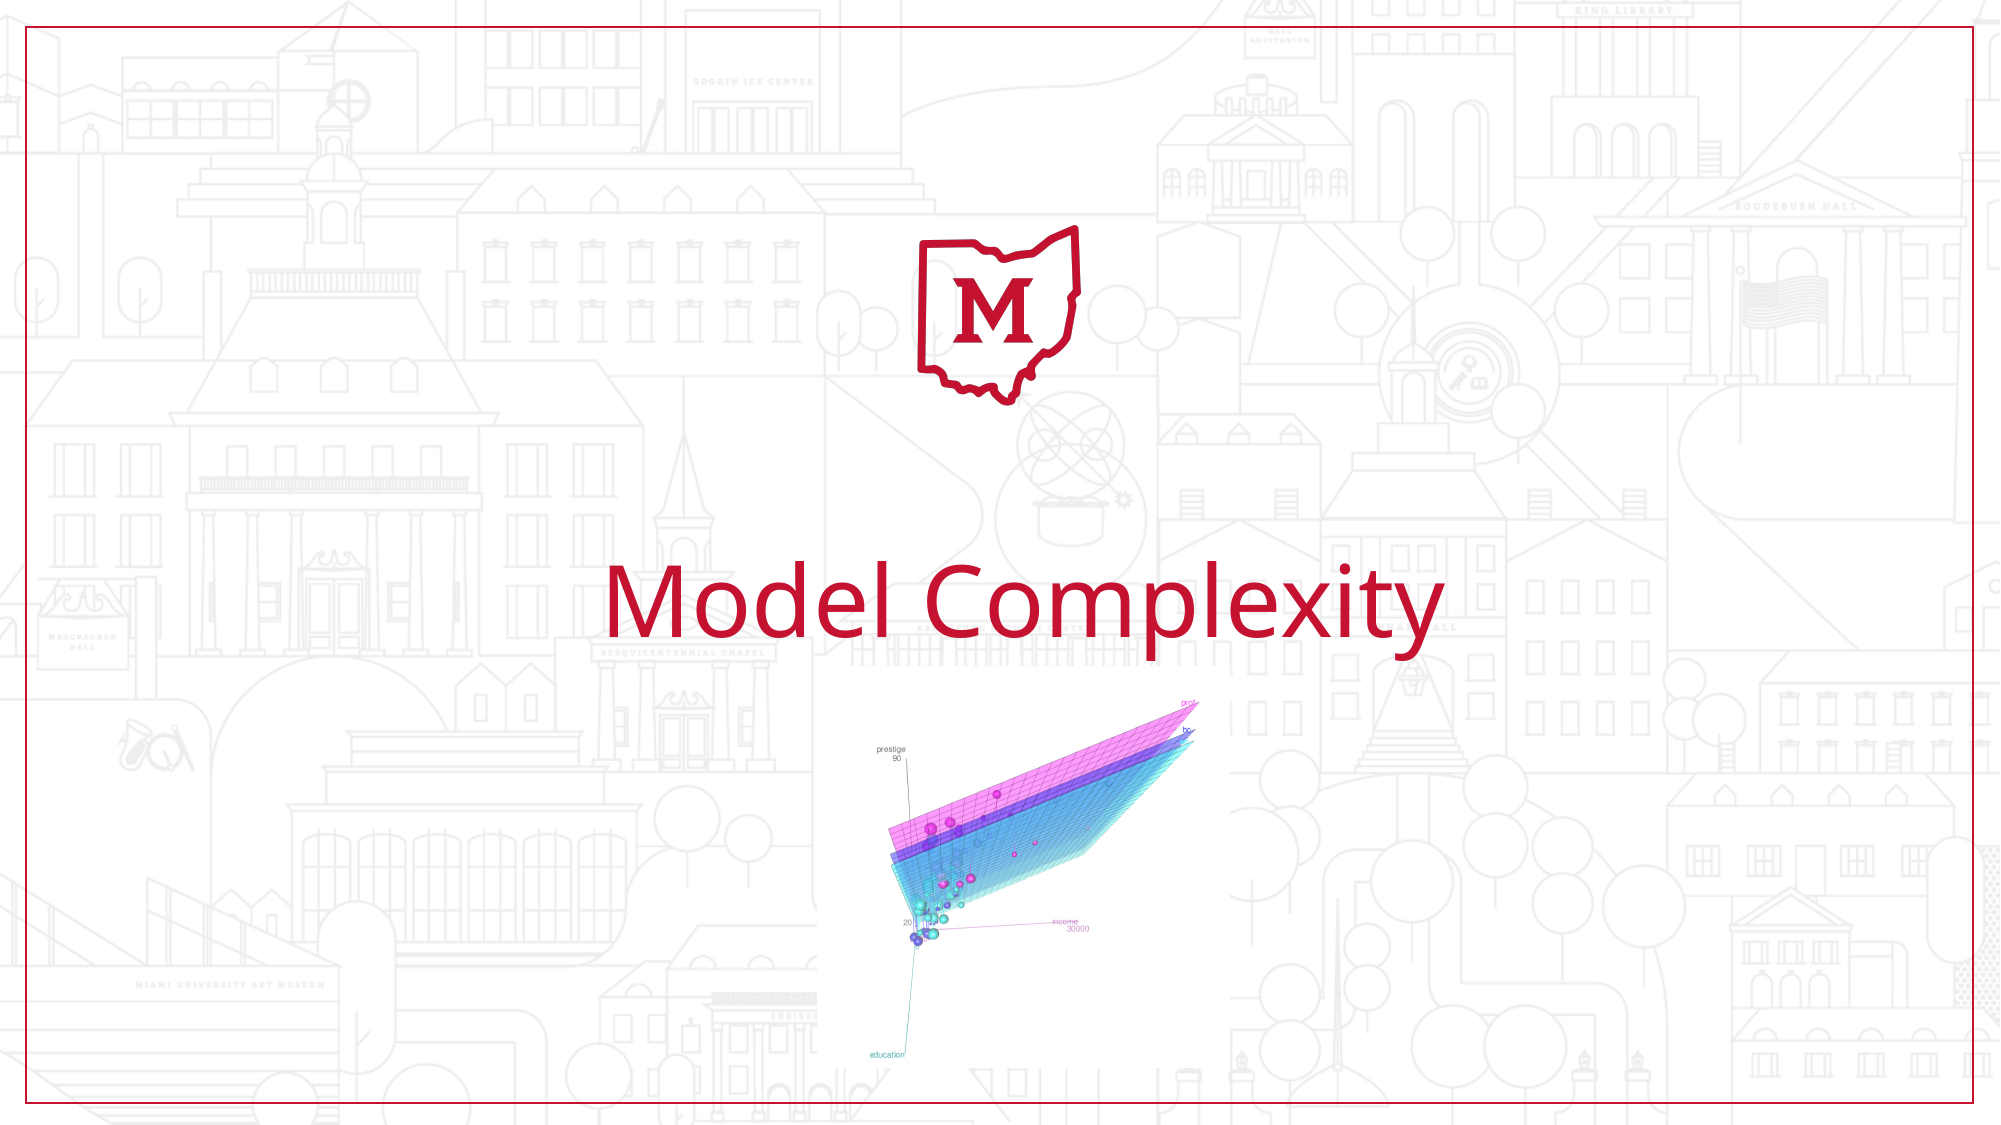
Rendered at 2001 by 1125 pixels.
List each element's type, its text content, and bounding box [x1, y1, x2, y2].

title Model Complexity [144, 420, 1903, 667]
picture [0, 0, 2000, 1125]
